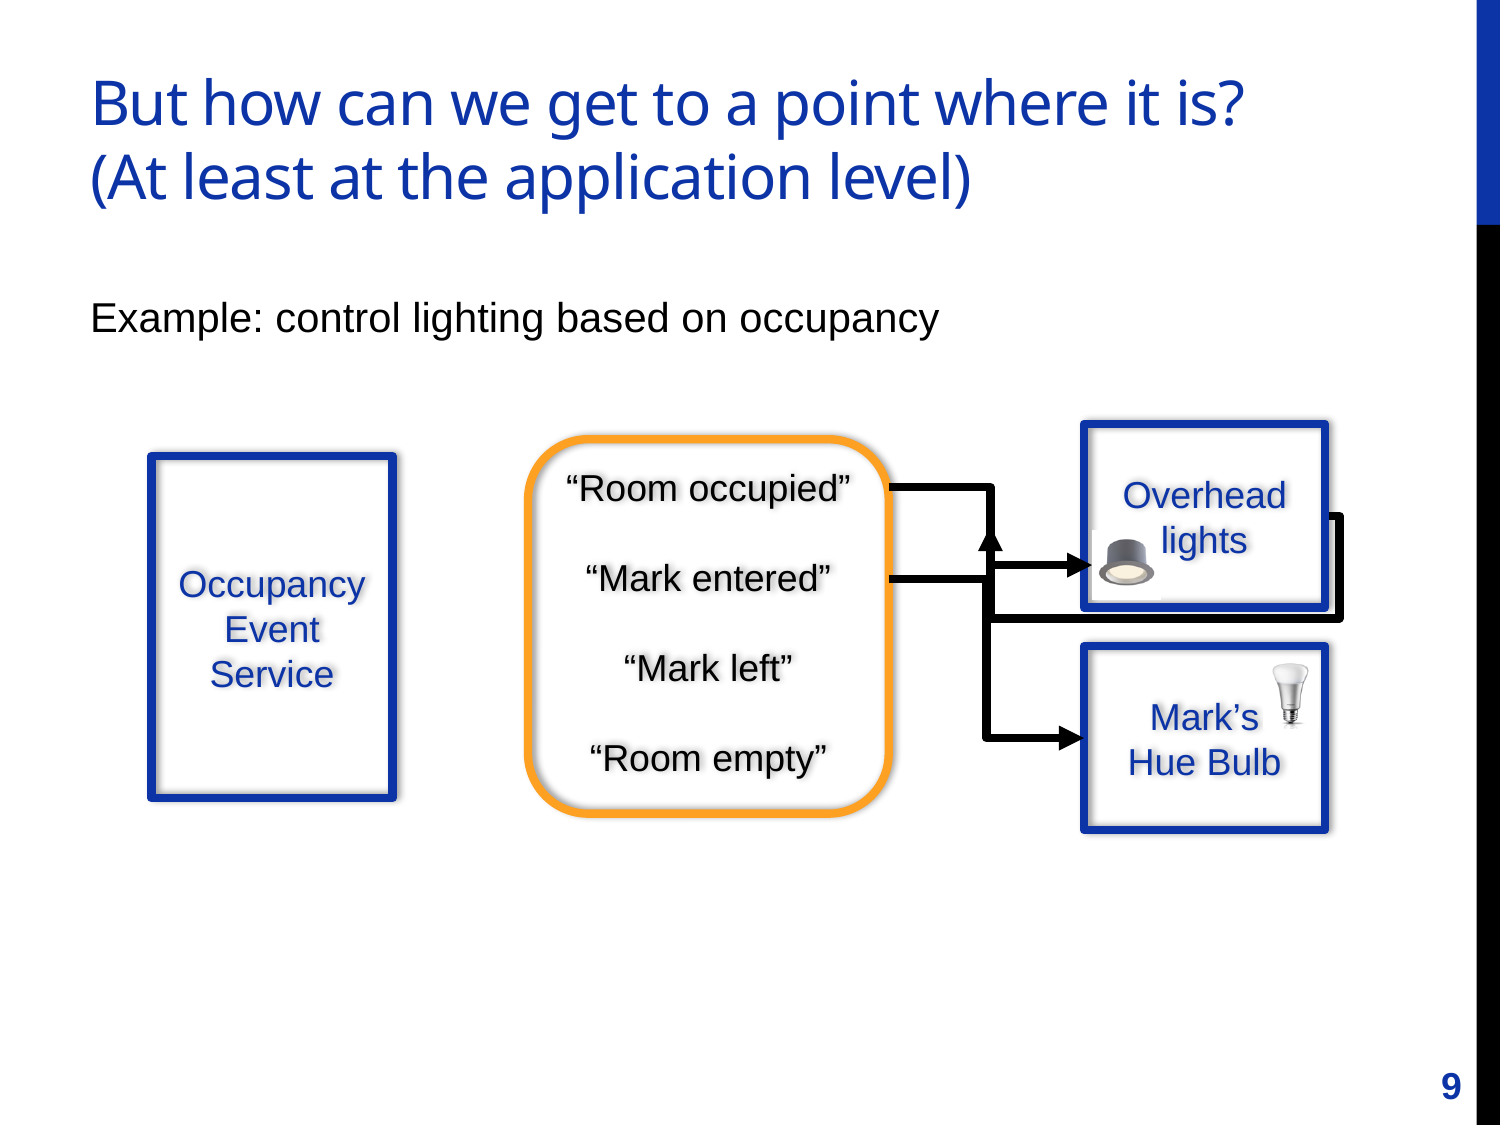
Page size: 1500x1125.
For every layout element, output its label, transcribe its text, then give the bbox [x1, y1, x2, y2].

slide_number 9 [1272, 1054, 1477, 1115]
list Example: control lighting based on occupancy [75, 283, 1425, 380]
text_box Overhead lights [1083, 423, 1326, 609]
picture [1263, 657, 1319, 730]
picture [1091, 530, 1161, 600]
text_box Occupancy Event Service [150, 455, 393, 799]
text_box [888, 578, 1085, 739]
text_box Mark’s Hue Bulb [1083, 645, 1326, 831]
text_box “Room occupied” “Mark entered” “Mark left” “Room empty” [526, 438, 890, 815]
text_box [888, 486, 1085, 517]
title But how can we get to a point where it is? (At least at the application level) [75, 25, 1325, 250]
